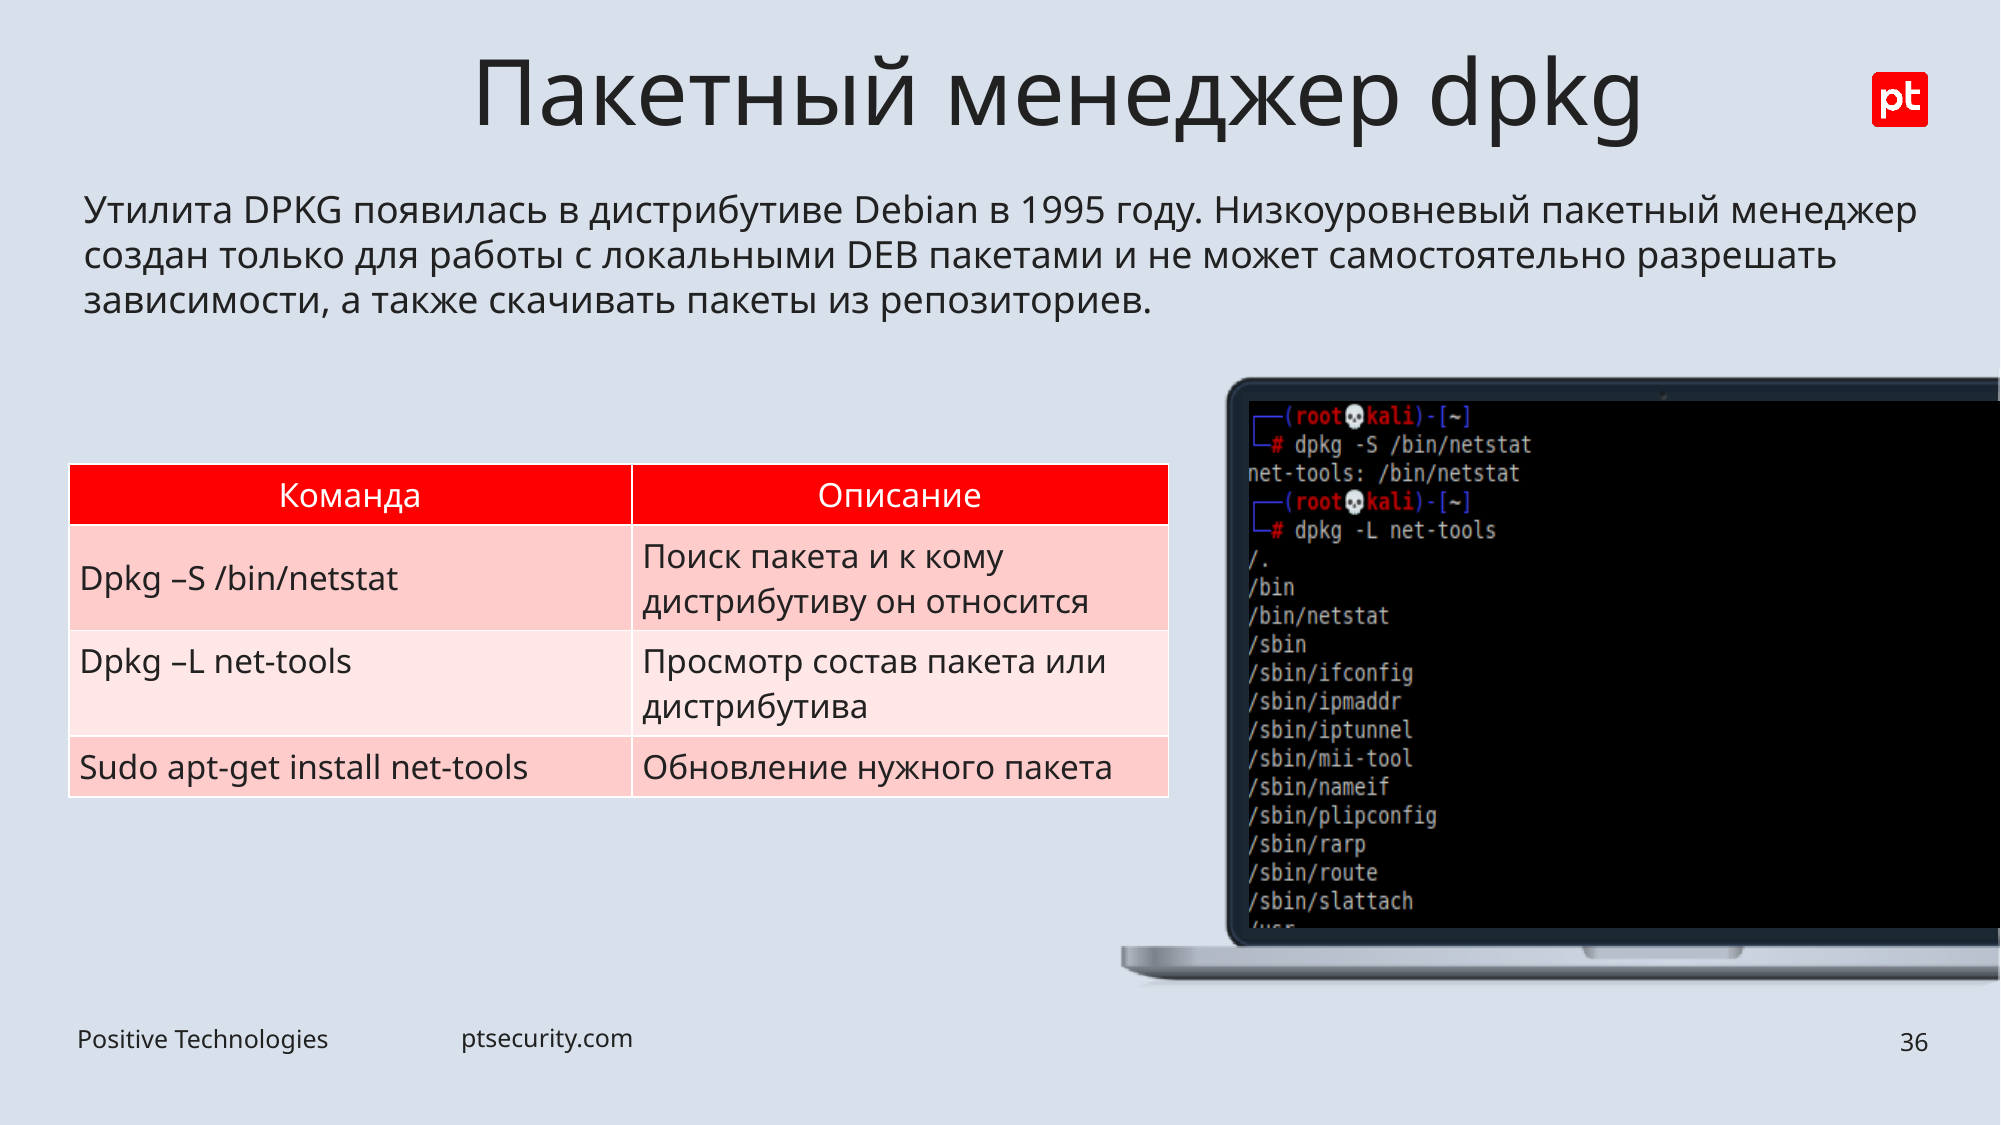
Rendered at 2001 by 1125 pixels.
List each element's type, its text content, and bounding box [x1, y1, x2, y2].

slide_number 36 [1608, 1013, 1944, 1074]
table_header Команда [70, 465, 631, 524]
table_cell Dpkg –S /bin/netstat [70, 526, 631, 630]
table_cell Dpkg –L net-tools [70, 631, 631, 735]
table_cell Sudo apt-get install net-tools [70, 737, 631, 796]
table_cell Поиск пакета и к кому дистрибутиву он относится [633, 526, 1168, 630]
picture [0, 0, 2001, 1125]
text_box Утилита DPKG появилась в дистрибутиве Debian в 1995 году. Низкоуровневый пакетный менеджер создан только для работы с локальными DEB пакетами и не может самостоятельно разрешать зависимости, а также скачивать пакеты из репозиториев. [68, 178, 2000, 329]
table_header Описание [633, 465, 1168, 524]
table_cell Просмотр состав пакета или дистрибутива [633, 631, 1168, 735]
table_cell Обновление нужного пакета [633, 737, 1168, 796]
title Пакетный менеджер dpkg [456, 44, 1944, 178]
